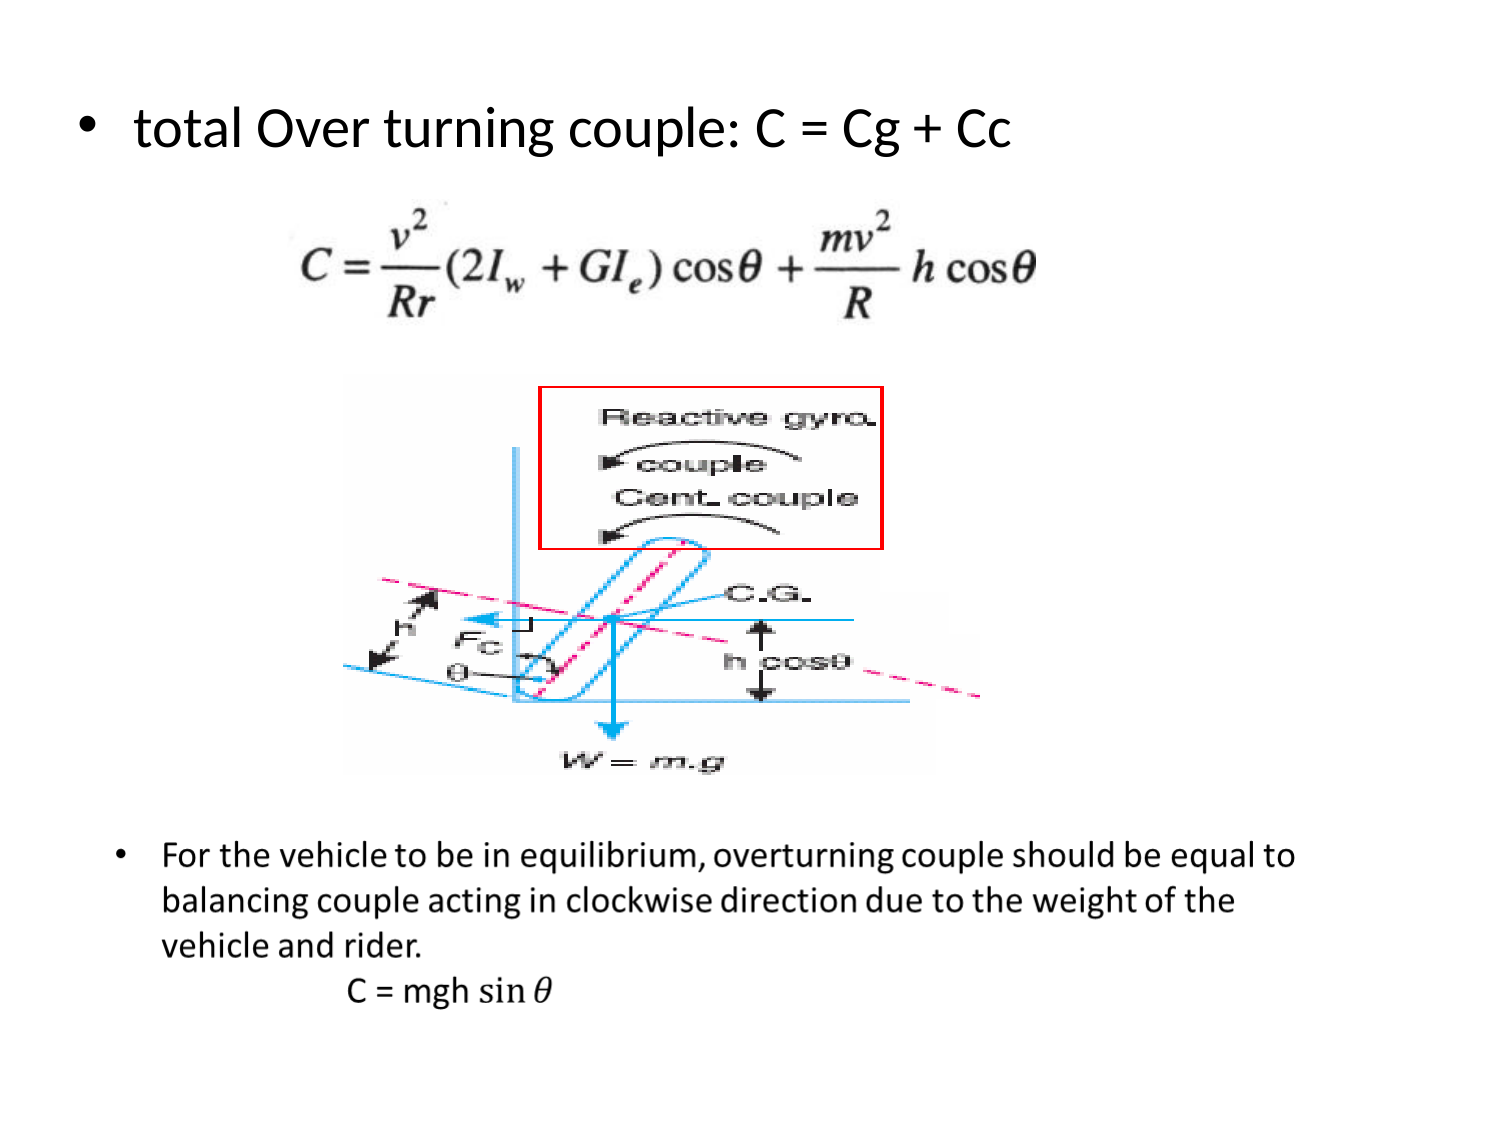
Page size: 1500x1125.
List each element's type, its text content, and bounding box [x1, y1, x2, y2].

picture [287, 199, 1037, 327]
picture [343, 374, 980, 776]
list total Over turning couple: C = Cg + Cc [62, 81, 1413, 1069]
text_box [99, 824, 1338, 1022]
